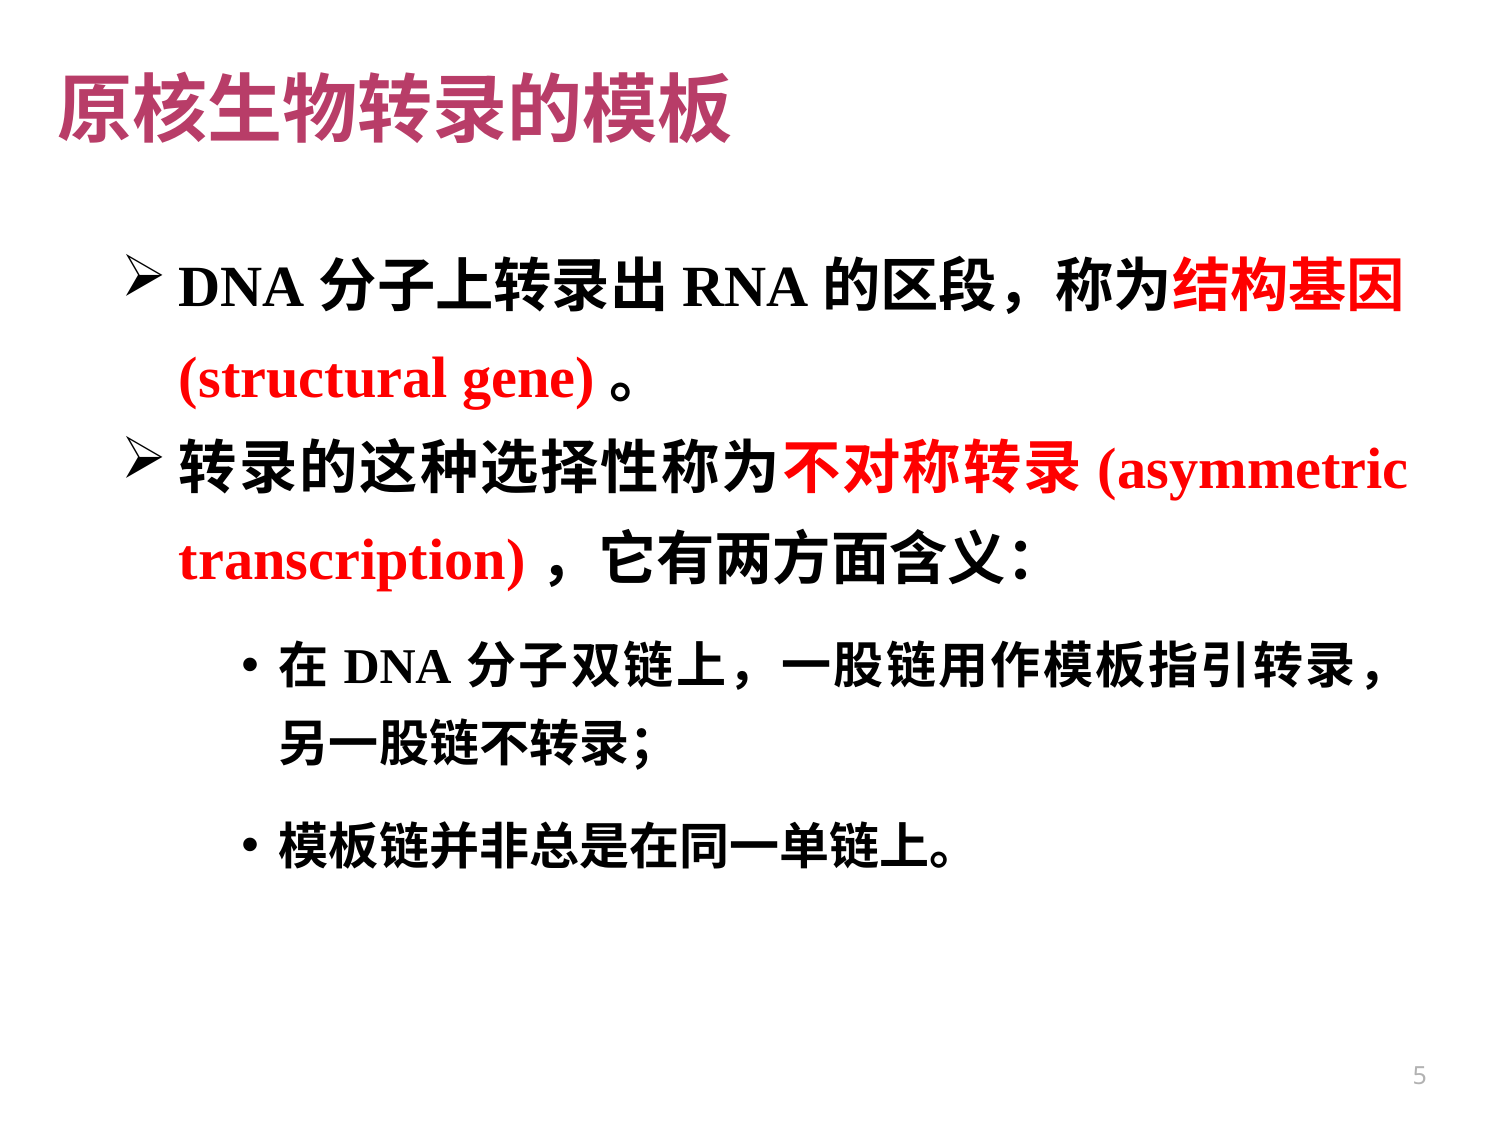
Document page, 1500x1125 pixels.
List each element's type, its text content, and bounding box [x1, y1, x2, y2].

slide_number 5 [1104, 1046, 1442, 1107]
text_box 原核生物转录的模板 [42, 54, 976, 160]
text_box DNA分子上转录出RNA的区段，称为结构基因(structural gene)。 转录的这种选择性称为不对称转录(asymmetric transcription)，它有两方面含义： 在DNA分子双链上，一股链用作模板指引转录，另一股链不转录； 模板链并非总是在同一单链上。 [76, 219, 1424, 882]
